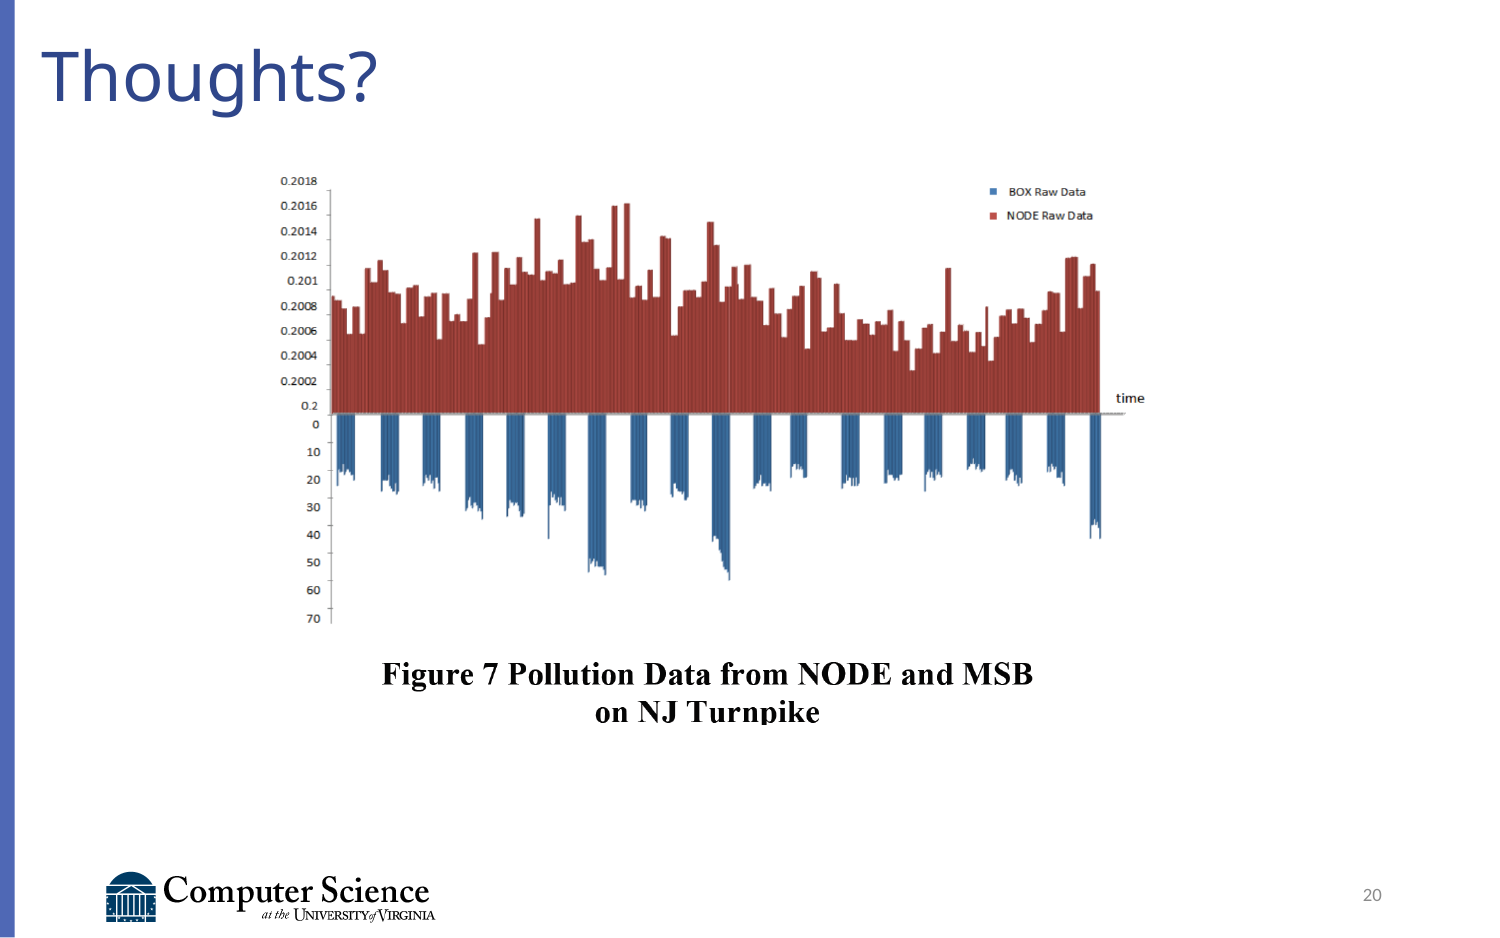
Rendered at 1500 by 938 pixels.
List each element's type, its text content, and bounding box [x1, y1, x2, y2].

picture [103, 870, 441, 923]
title Thoughts? [26, 14, 1483, 145]
slide_number 20 [1059, 868, 1397, 919]
picture [255, 132, 1171, 733]
